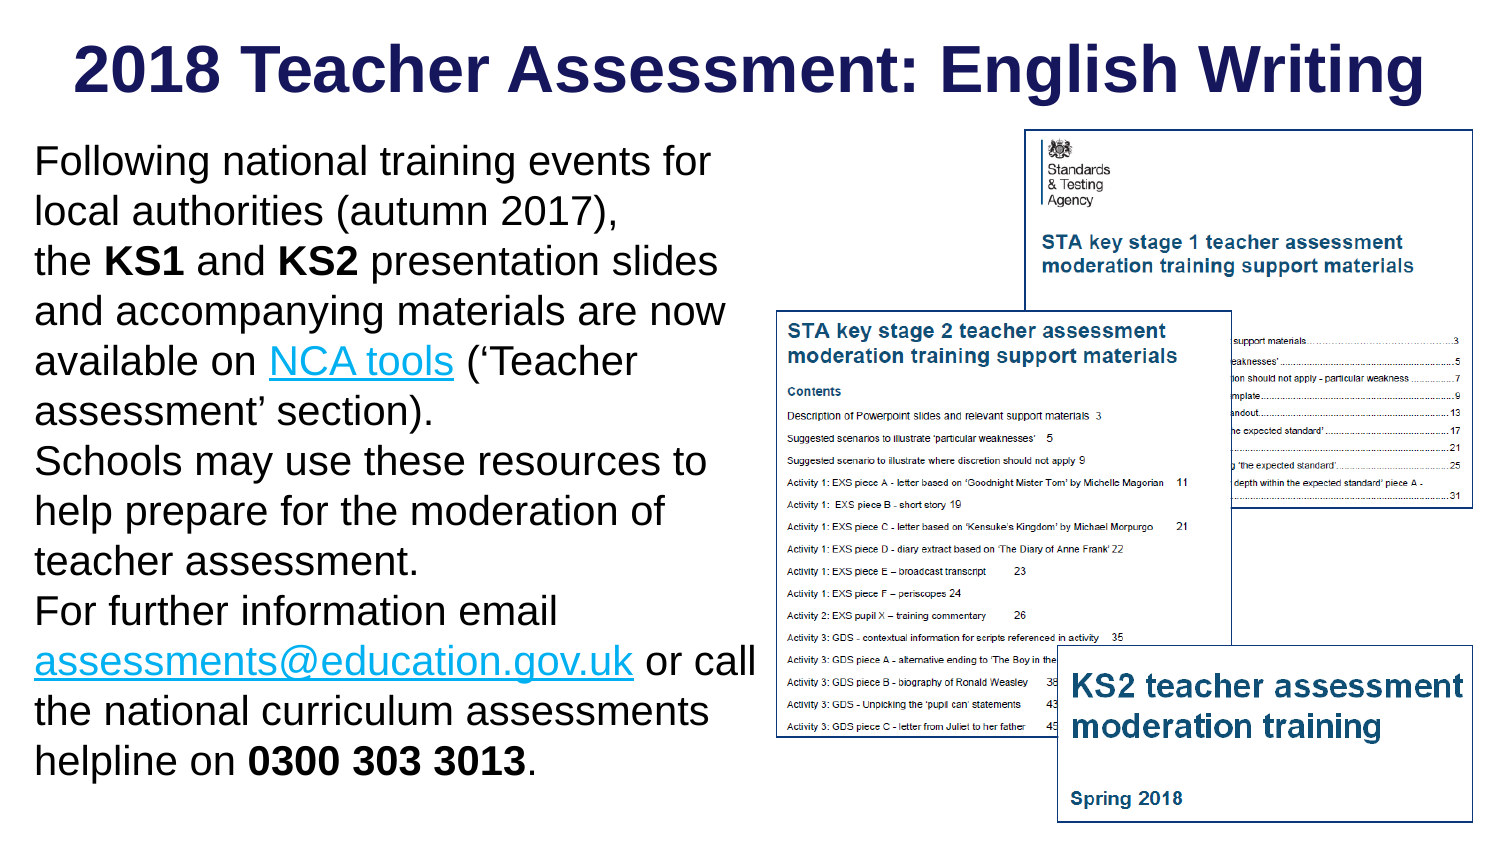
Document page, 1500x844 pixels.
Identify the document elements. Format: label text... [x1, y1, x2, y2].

picture [777, 130, 1472, 822]
text_box Following national training events for local authorities (autumn 2017), the KS1 and KS2 presentation slides and accompanying materials are now available on NCA tools (‘Teacher assessment’ section). Schools may use these resources to help prepare for the moderation of teacher assessment. For further information email assessments@education.gov.uk or call the national curriculum assessments helpline on 0300 303 3013. [19, 126, 780, 792]
text_box 2018 Teacher Assessment: English Writing [56, 18, 1446, 114]
